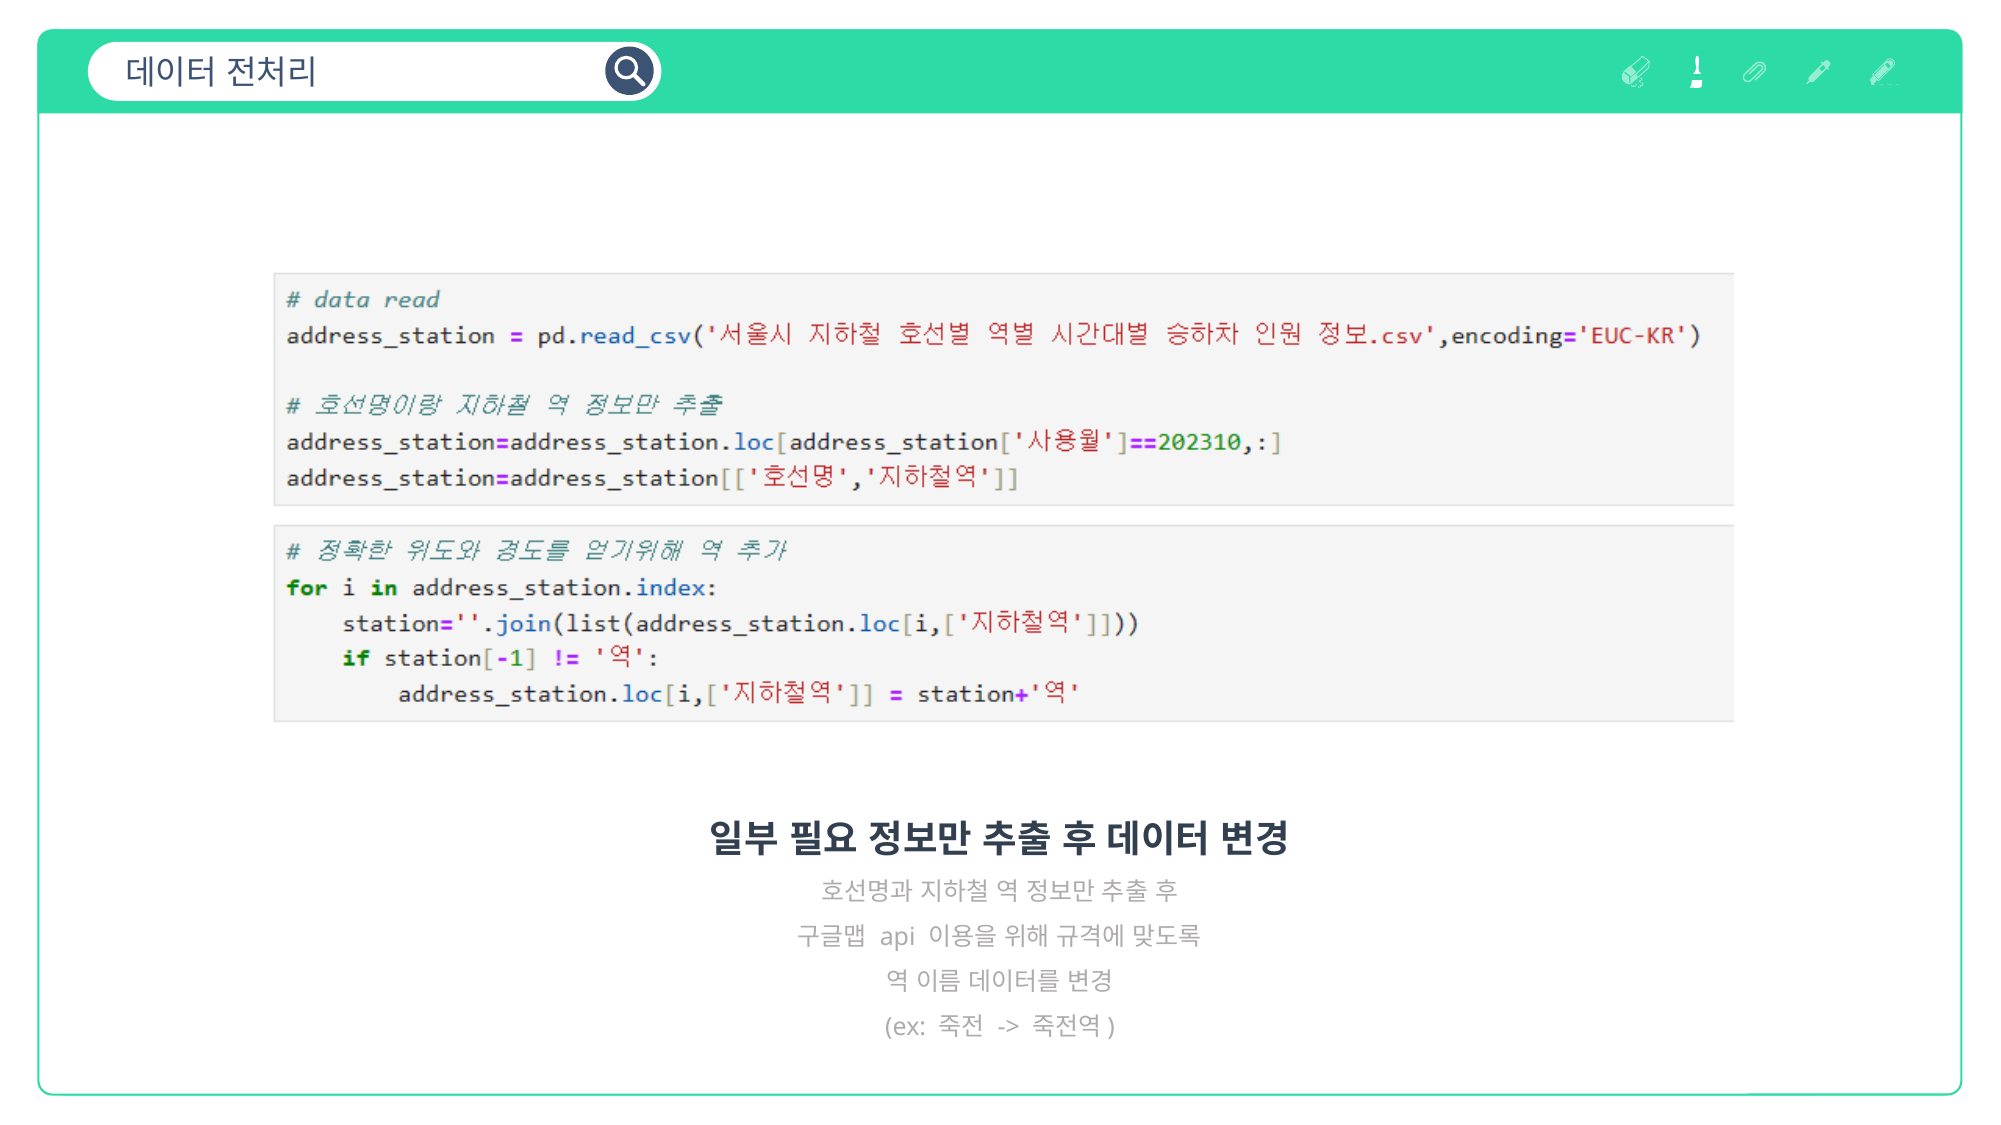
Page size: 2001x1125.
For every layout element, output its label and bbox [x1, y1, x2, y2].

text_box [38, 30, 1962, 1095]
picture [266, 259, 1734, 727]
